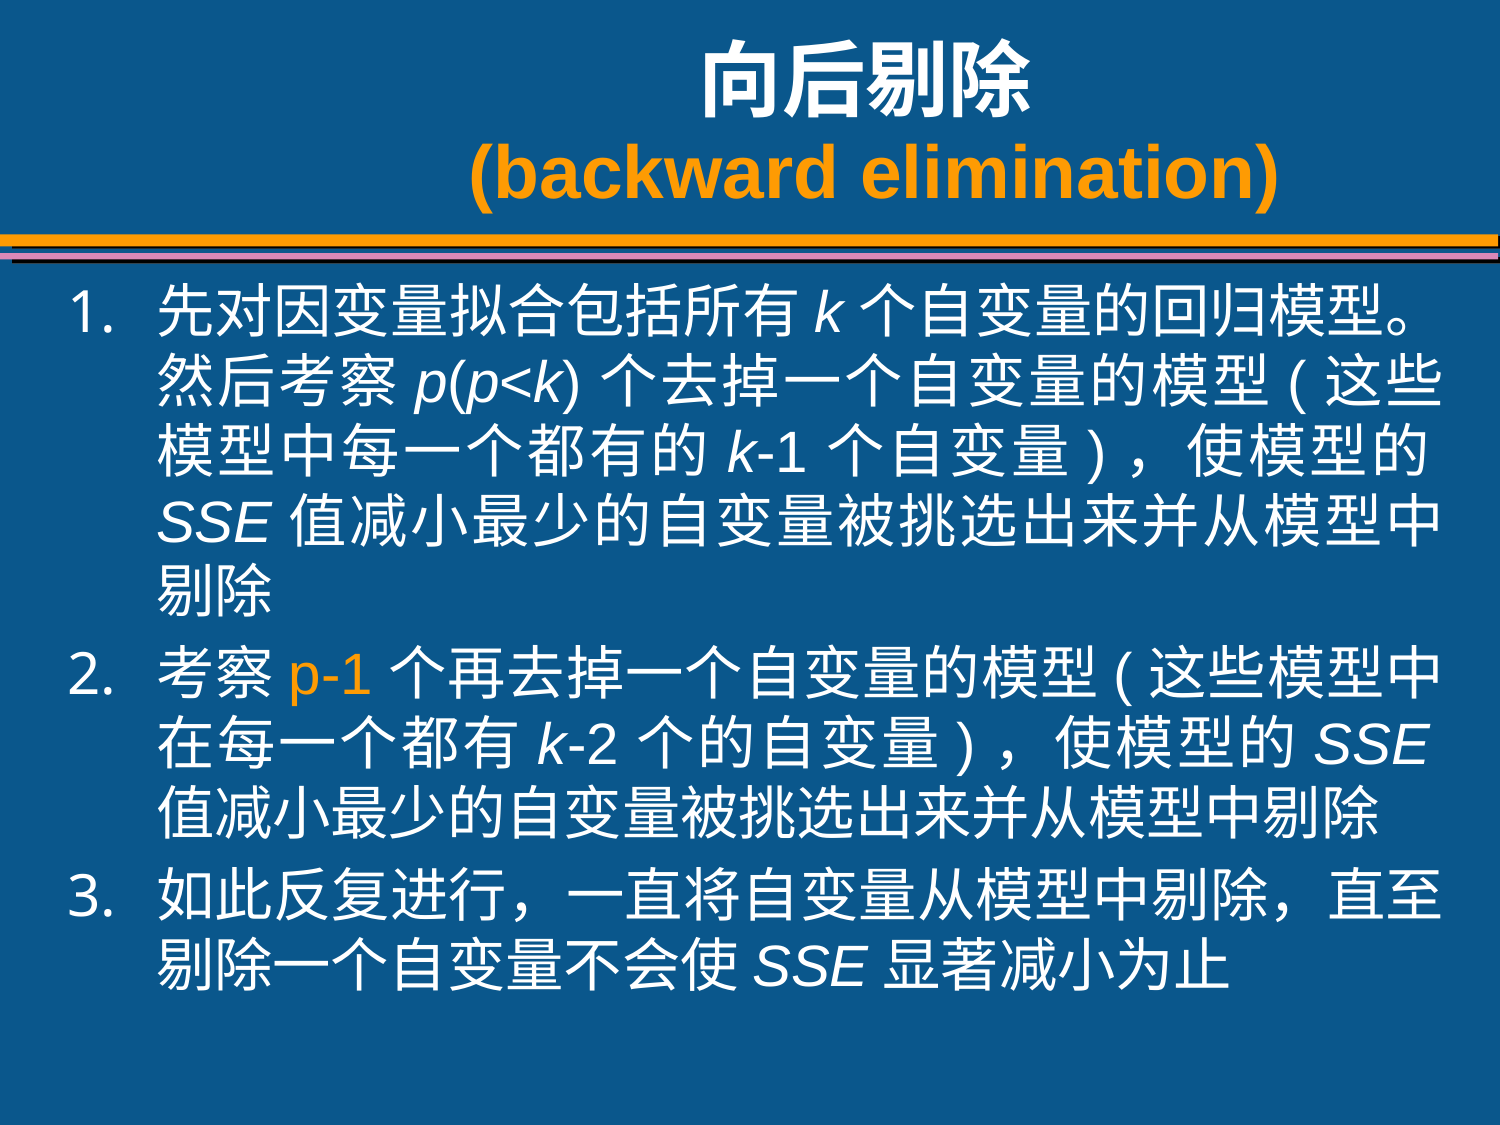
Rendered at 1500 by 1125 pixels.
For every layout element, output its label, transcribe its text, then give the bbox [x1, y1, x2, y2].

title 向后剔除 (backward elimination) [300, 37, 1450, 213]
list 先对因变量拟合包括所有k个自变量的回归模型。然后考察p(p<k)个去掉一个自变量的模型(这些模型中每一个都有的k-1个自变量)，使模型的SSE值减小最少的自变量被挑选出来并从模型中剔除 考察p-1个再去掉一个自变量的模型(这些模型中在每一个都有k-2个的自变量)，使模型的SSE值减小最少的自变量被挑选出来并从模型中剔除 如此反复进行，一直将自变量从模型中剔除，直至剔除一个自变量不会使SSE显著减小为止 [53, 267, 1459, 1012]
